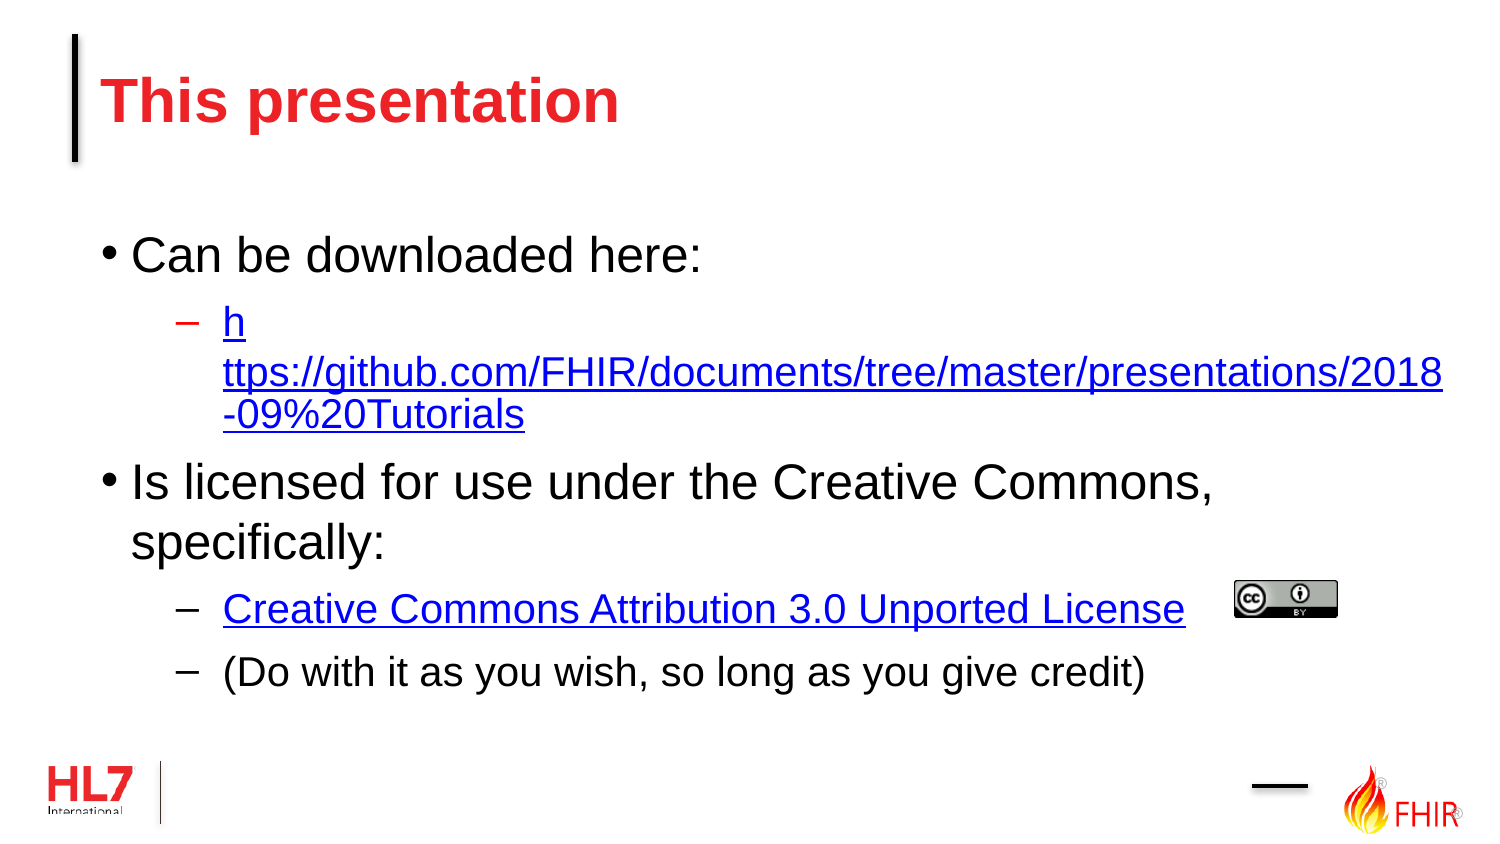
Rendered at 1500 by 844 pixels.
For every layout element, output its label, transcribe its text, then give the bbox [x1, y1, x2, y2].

title This presentation [100, 33, 1451, 163]
picture [1339, 760, 1463, 837]
list Can be downloaded here: https://github.com/FHIR/documents/tree/master/presentations/2018-09%20Tutorials Is licensed for use under the Creative Commons, specifically: Creative Commons Attribution 3.0 Unported License (Do with it as you wish, so long as you give credit) [100, 222, 1451, 731]
picture [1233, 580, 1338, 618]
